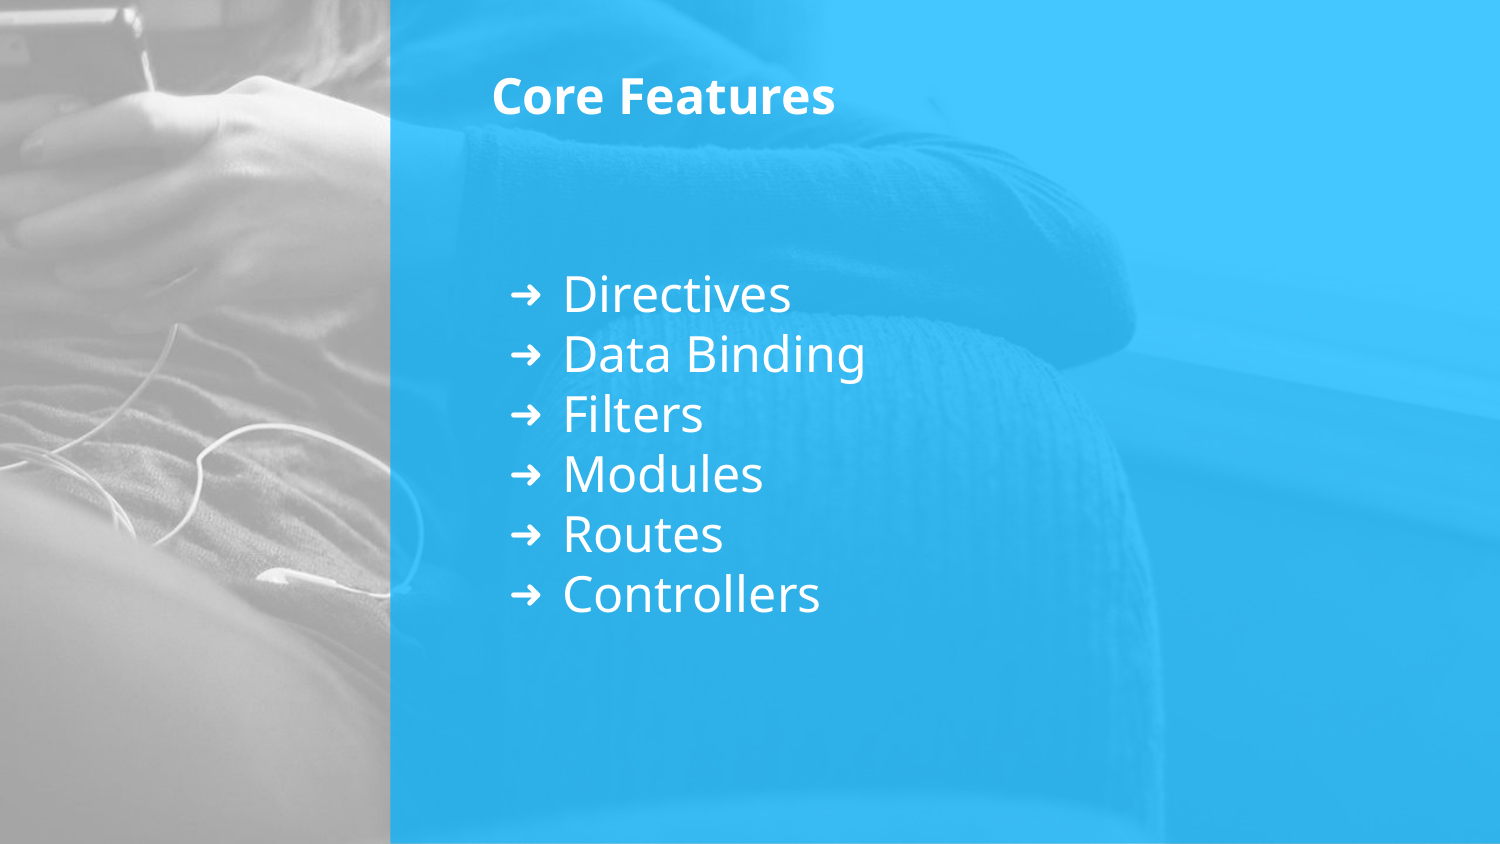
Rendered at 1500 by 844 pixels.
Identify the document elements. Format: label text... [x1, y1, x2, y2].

list Directives Data Binding Filters Modules Routes Controllers [476, 247, 1415, 761]
picture [390, 0, 1500, 844]
title Core Features [476, 49, 1415, 133]
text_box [0, 0, 390, 844]
